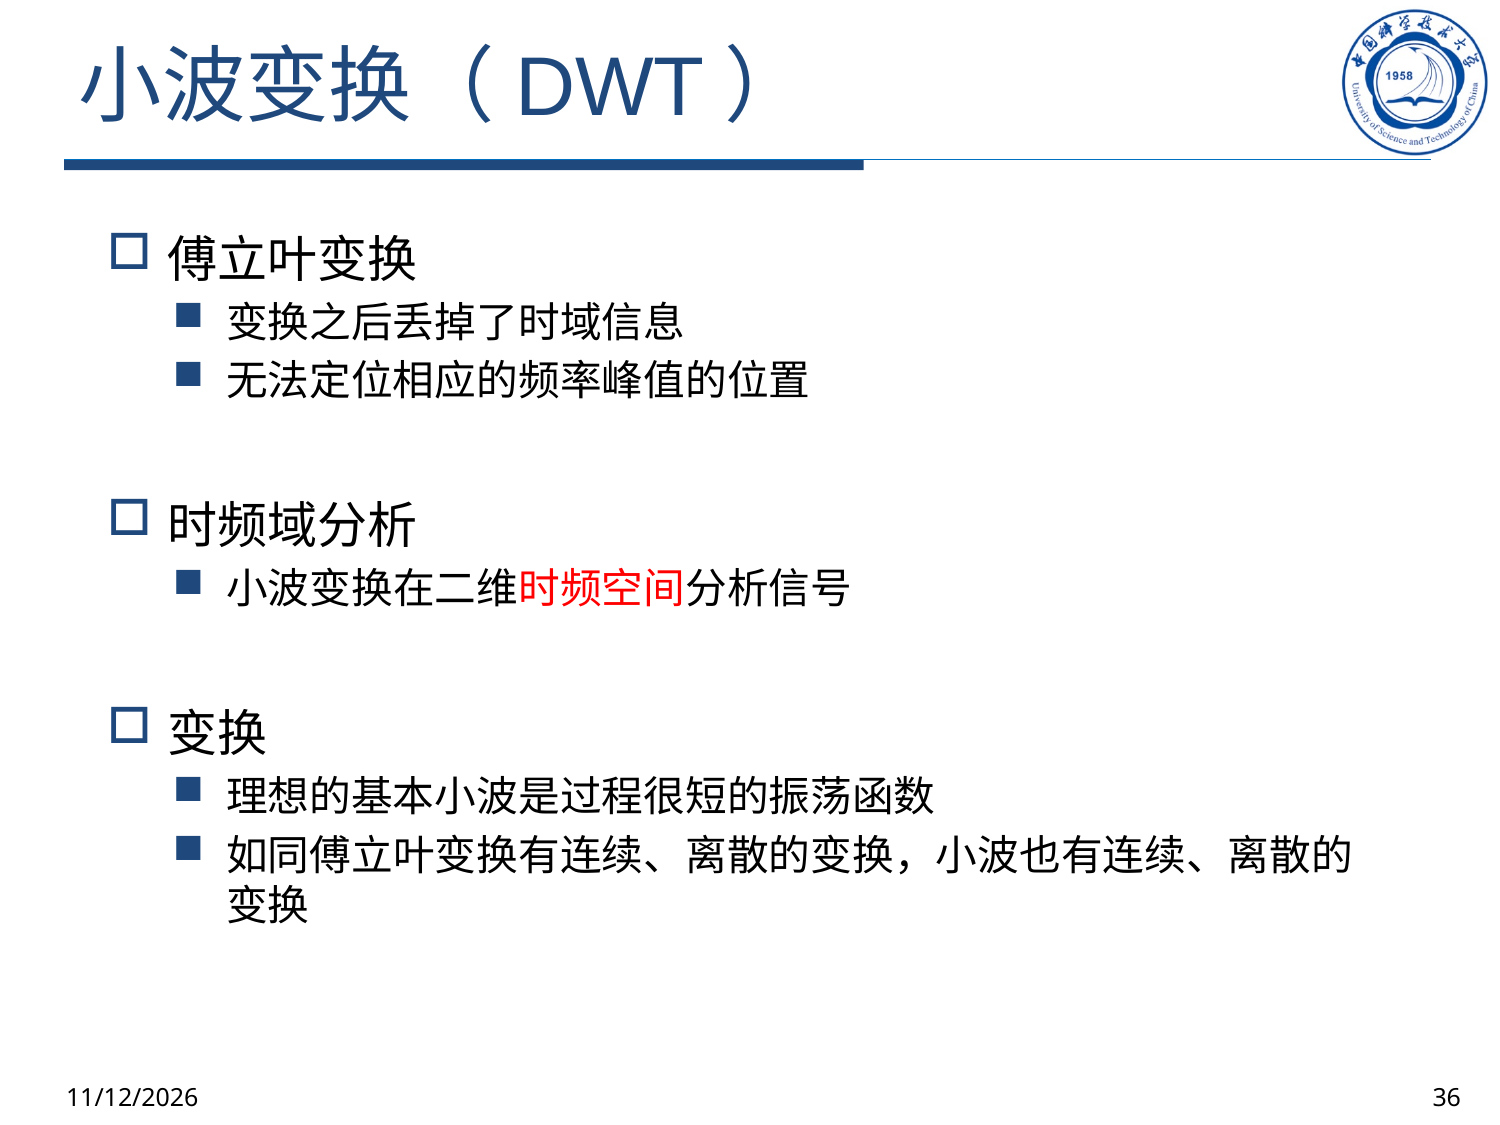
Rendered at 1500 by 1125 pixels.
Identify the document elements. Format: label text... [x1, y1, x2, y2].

slide_number 36 [1373, 1074, 1477, 1119]
title 小波变换（DWT） [64, 19, 1407, 145]
picture [1332, 1, 1493, 156]
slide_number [51, 1074, 377, 1119]
list 傅立叶变换 变换之后丢掉了时域信息 无法定位相应的频率峰值的位置 时频域分析 小波变换在二维时频空间分析信号 变换 理想的基本小波是过程很短的振荡函数 如同傅立叶变换有连续、离散的变换，小波也有连续、离散的变换 [92, 220, 1407, 1035]
